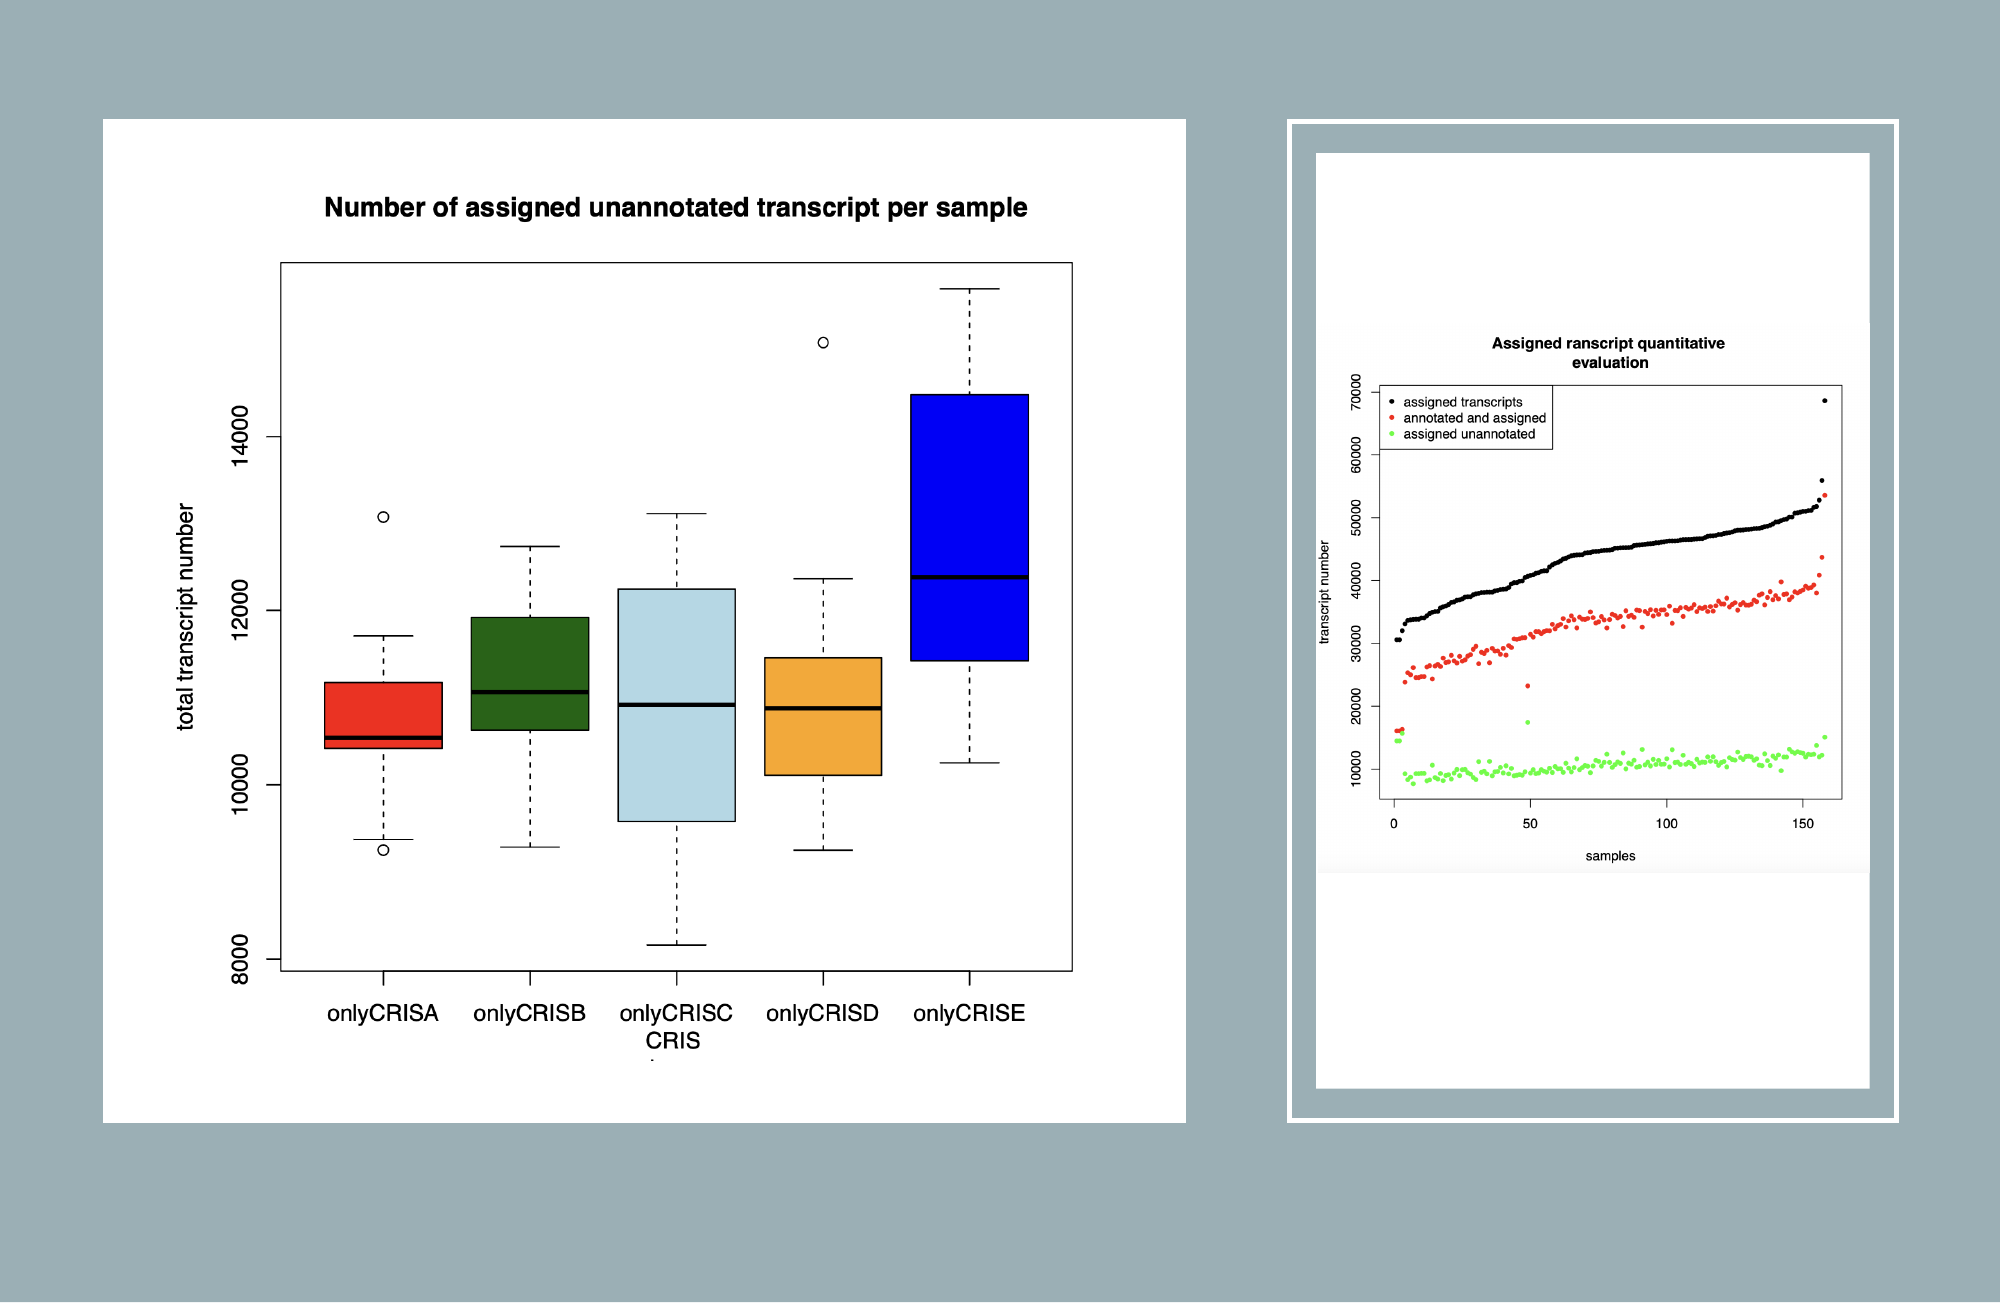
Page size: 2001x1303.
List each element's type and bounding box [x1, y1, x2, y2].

list [176, 182, 1116, 1061]
text_box [104, 121, 1185, 1121]
picture [1318, 323, 1870, 873]
text_box [1315, 152, 1871, 1090]
text_box [1288, 121, 1898, 1121]
text_box [0, 0, 2000, 1303]
